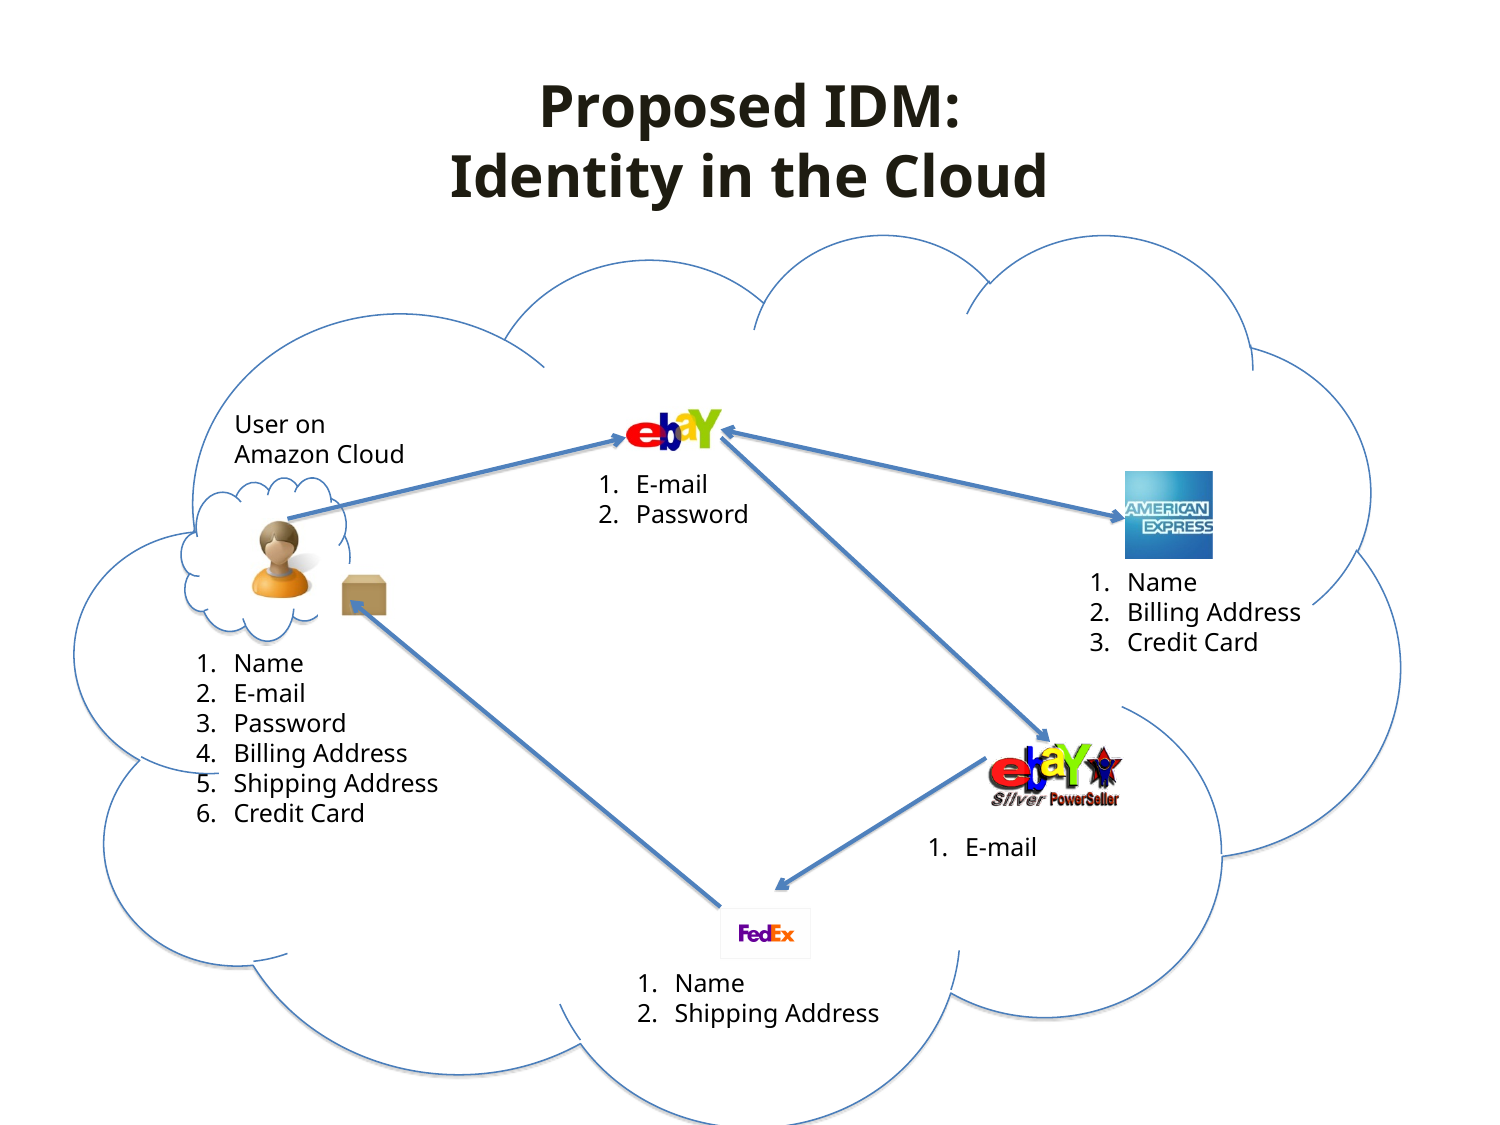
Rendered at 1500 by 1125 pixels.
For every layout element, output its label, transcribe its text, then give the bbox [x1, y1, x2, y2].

picture [720, 906, 811, 961]
text_box Name Shipping Address [622, 960, 898, 1035]
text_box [720, 437, 1051, 743]
text_box E-mail [990, 823, 1188, 869]
picture [228, 518, 412, 641]
picture [987, 741, 1126, 808]
text_box Name Billing Address Credit Card [1074, 558, 1350, 664]
text_box [181, 478, 312, 640]
title Proposed IDM: Identity in the Cloud [74, 44, 1426, 233]
text_box [335, 528, 351, 562]
text_box E-mail Password [583, 475, 715, 536]
text_box Name E-mail Password Billing Address Shipping Address Credit Card [181, 640, 344, 835]
picture [1124, 471, 1213, 560]
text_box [287, 437, 627, 519]
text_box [774, 757, 987, 890]
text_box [349, 599, 721, 908]
text_box [73, 235, 1401, 1125]
picture [625, 394, 722, 467]
text_box User on Amazon Cloud [219, 401, 441, 477]
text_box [720, 429, 1126, 520]
